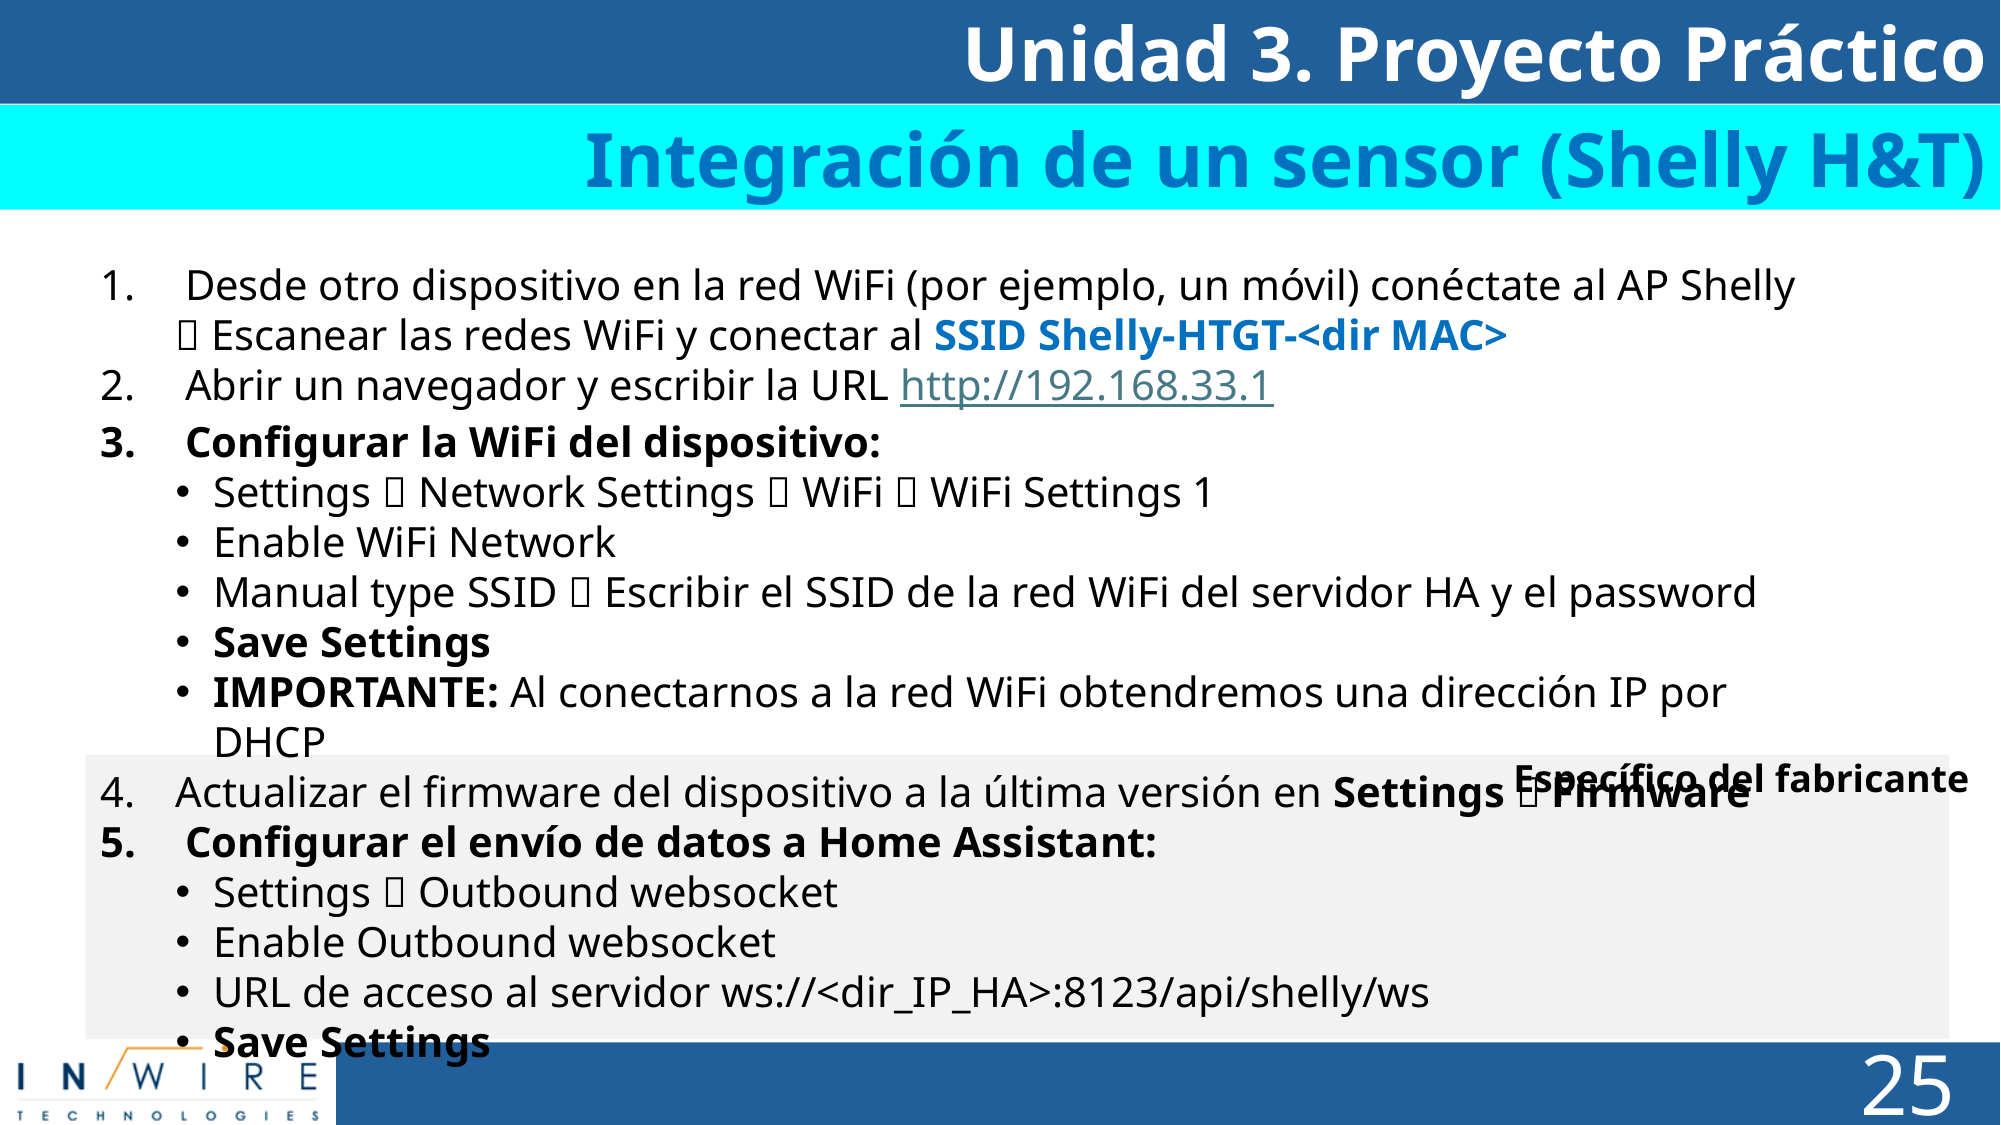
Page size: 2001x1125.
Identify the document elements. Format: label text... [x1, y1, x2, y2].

list Desde otro dispositivo en la red WiFi (por ejemplo, un móvil) conéctate al AP Shelly  Escanear las redes WiFi y conectar al SSID Shelly-HTGT-<dir MAC> Abrir un navegador y escribir la URL http://192.168.33.1 Configurar la WiFi del dispositivo: Settings  Network Settings  WiFi  WiFi Settings 1 Enable WiFi Network Manual type SSID  Escribir el SSID de la red WiFi del servidor HA y el password Save Settings IMPORTANTE: Al conectarnos a la red WiFi obtendremos una dirección IP por DHCP Actualizar el firmware del dispositivo a la última versión en Settings  Firmware Configurar el envío de datos a Home Assistant: Settings  Outbound websocket Enable Outbound websocket URL de acceso al servidor ws://<dir_IP_HA>:8123/api/shelly/ws Save Settings [85, 251, 1863, 1014]
text_box [85, 808, 1950, 1040]
text_box Específico del fabricante [1498, 747, 2000, 808]
text_box Unidad 3. Proyecto Práctico [0, 0, 2000, 104]
text_box Integración de un sensor (Shelly H&T) [0, 104, 2000, 210]
picture [0, 1037, 336, 1125]
